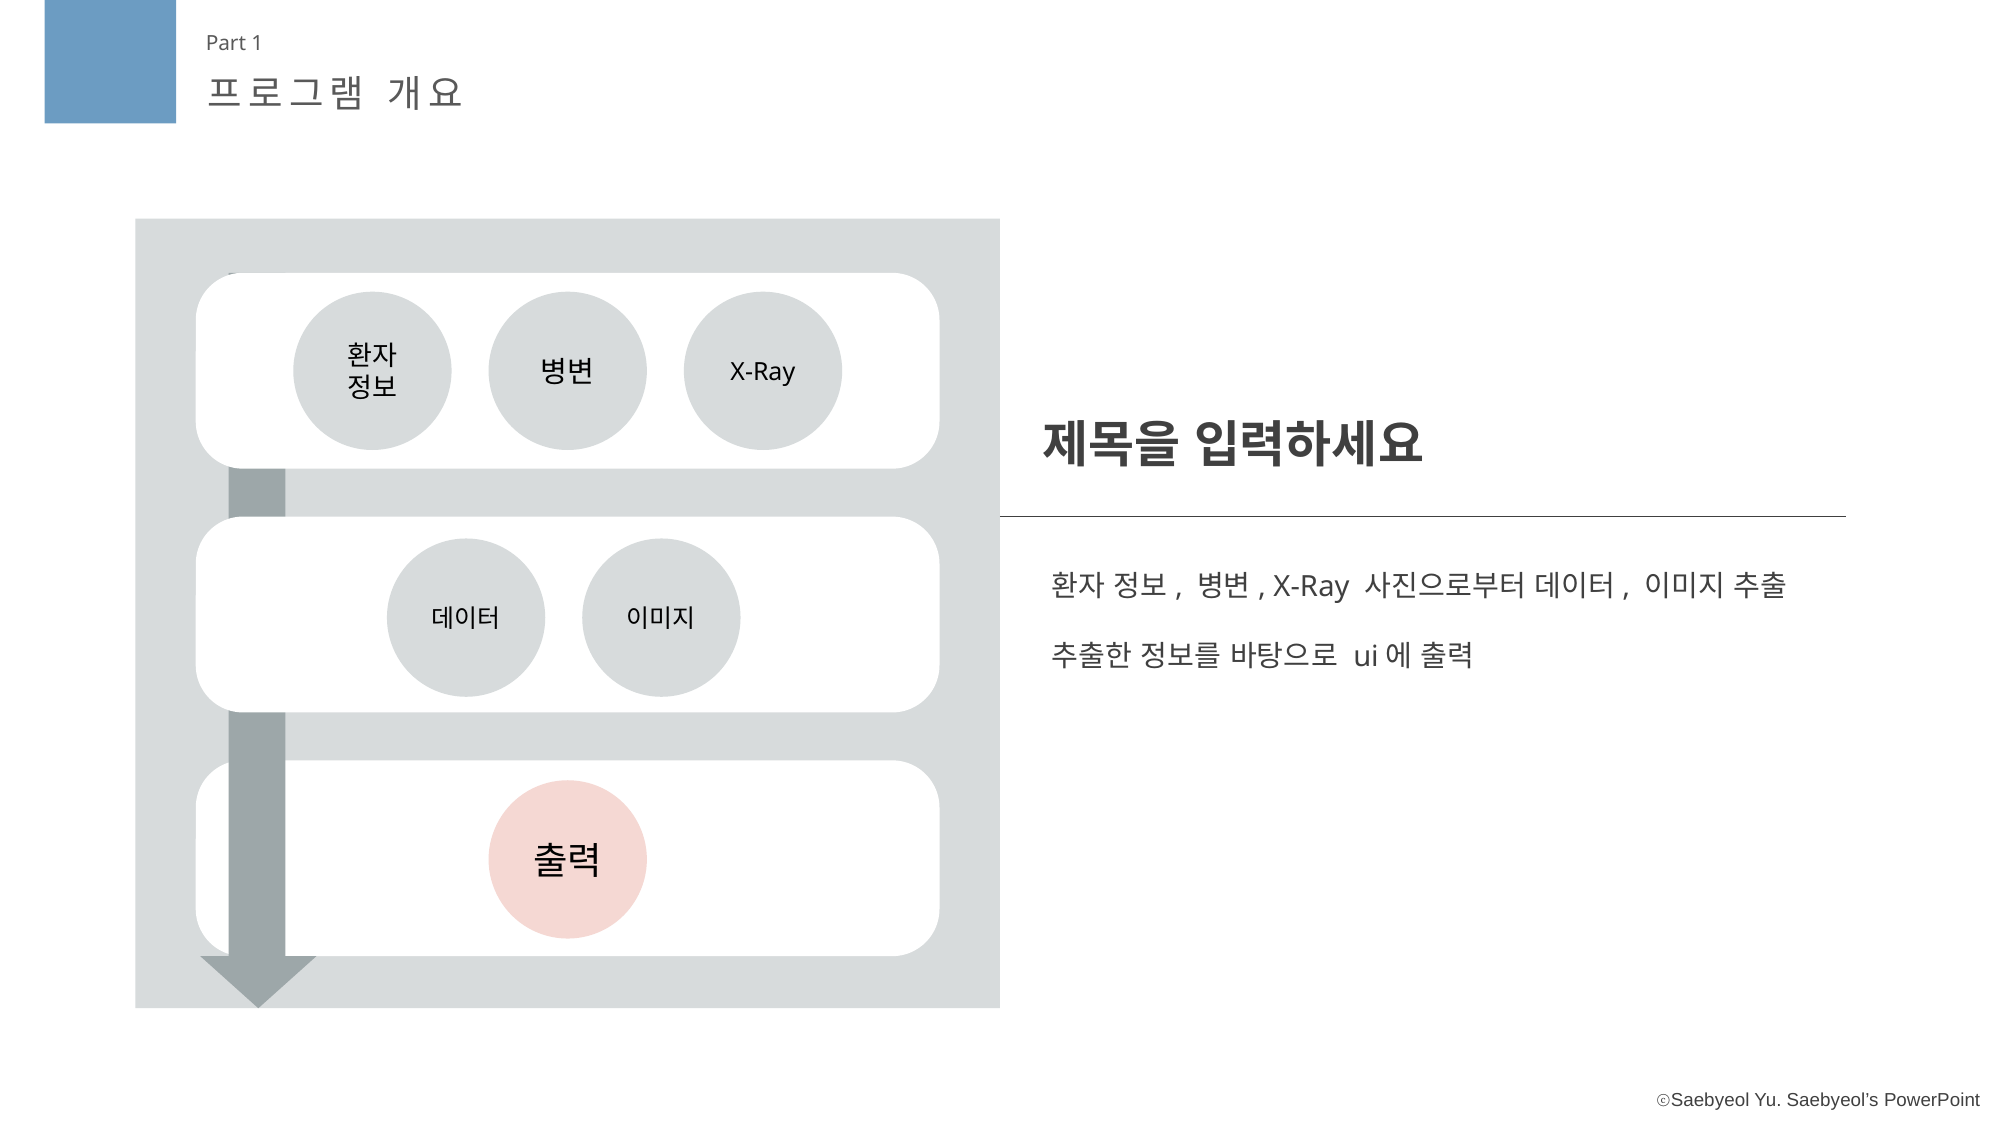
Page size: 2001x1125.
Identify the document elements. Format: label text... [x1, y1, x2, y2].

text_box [200, 272, 317, 1009]
text_box 환자 정보, 병변, X-Ray 사진으로부터 데이터, 이미지 추출 추출한 정보를 바탕으로 ui에 출력 [1036, 560, 1846, 715]
text_box [238, 271, 941, 470]
text_box [194, 541, 200, 688]
text_box [194, 785, 200, 931]
text_box 병변 [487, 290, 648, 452]
text_box X-Ray [682, 290, 844, 452]
text_box 환자 정보 [317, 290, 453, 452]
text_box 이미지 [581, 537, 742, 698]
text_box 데이터 [385, 537, 547, 698]
text_box 출력 [487, 779, 648, 940]
text_box [134, 218, 1001, 1009]
text_box [317, 515, 941, 714]
text_box [44, 0, 177, 124]
text_box 제목을 입력하세요 [1027, 405, 1439, 480]
text_box 프로그램 개요 [192, 62, 551, 123]
text_box [317, 759, 941, 958]
text_box Part 1 [191, 22, 279, 63]
text_box [194, 298, 200, 444]
